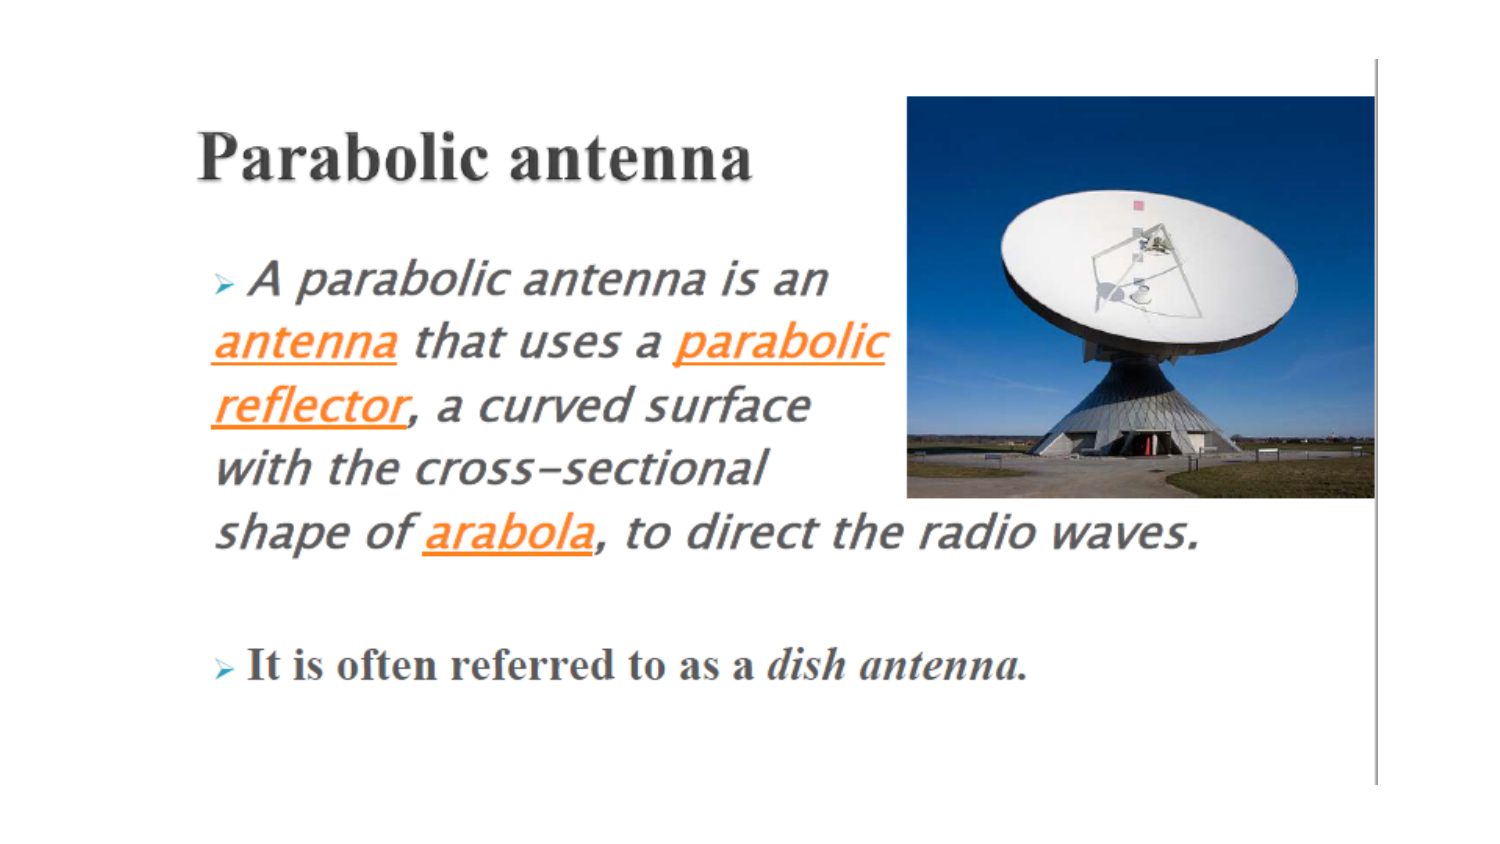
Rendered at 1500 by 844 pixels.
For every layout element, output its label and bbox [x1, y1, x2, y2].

picture [122, 59, 1378, 785]
